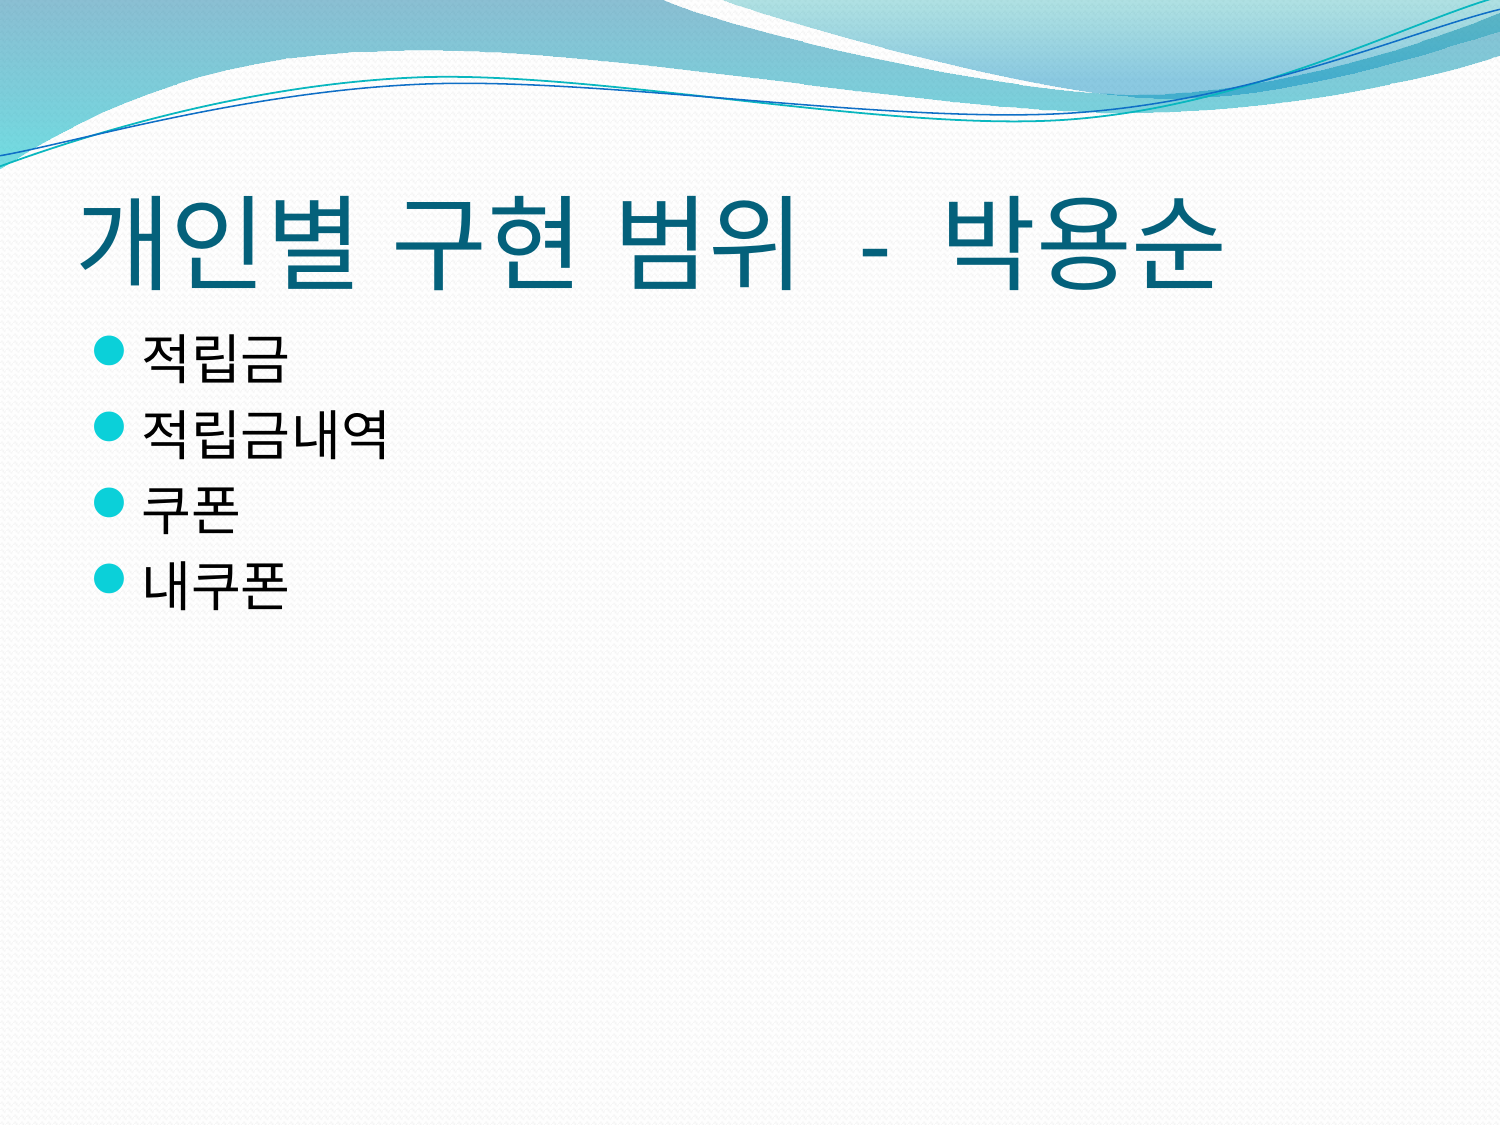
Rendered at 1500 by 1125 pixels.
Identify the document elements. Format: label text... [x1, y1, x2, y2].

title 개인별 구현 범위 - 박용순 [75, 115, 1425, 303]
list 적립금 적립금내역 쿠폰 내쿠폰 [75, 317, 1425, 1038]
